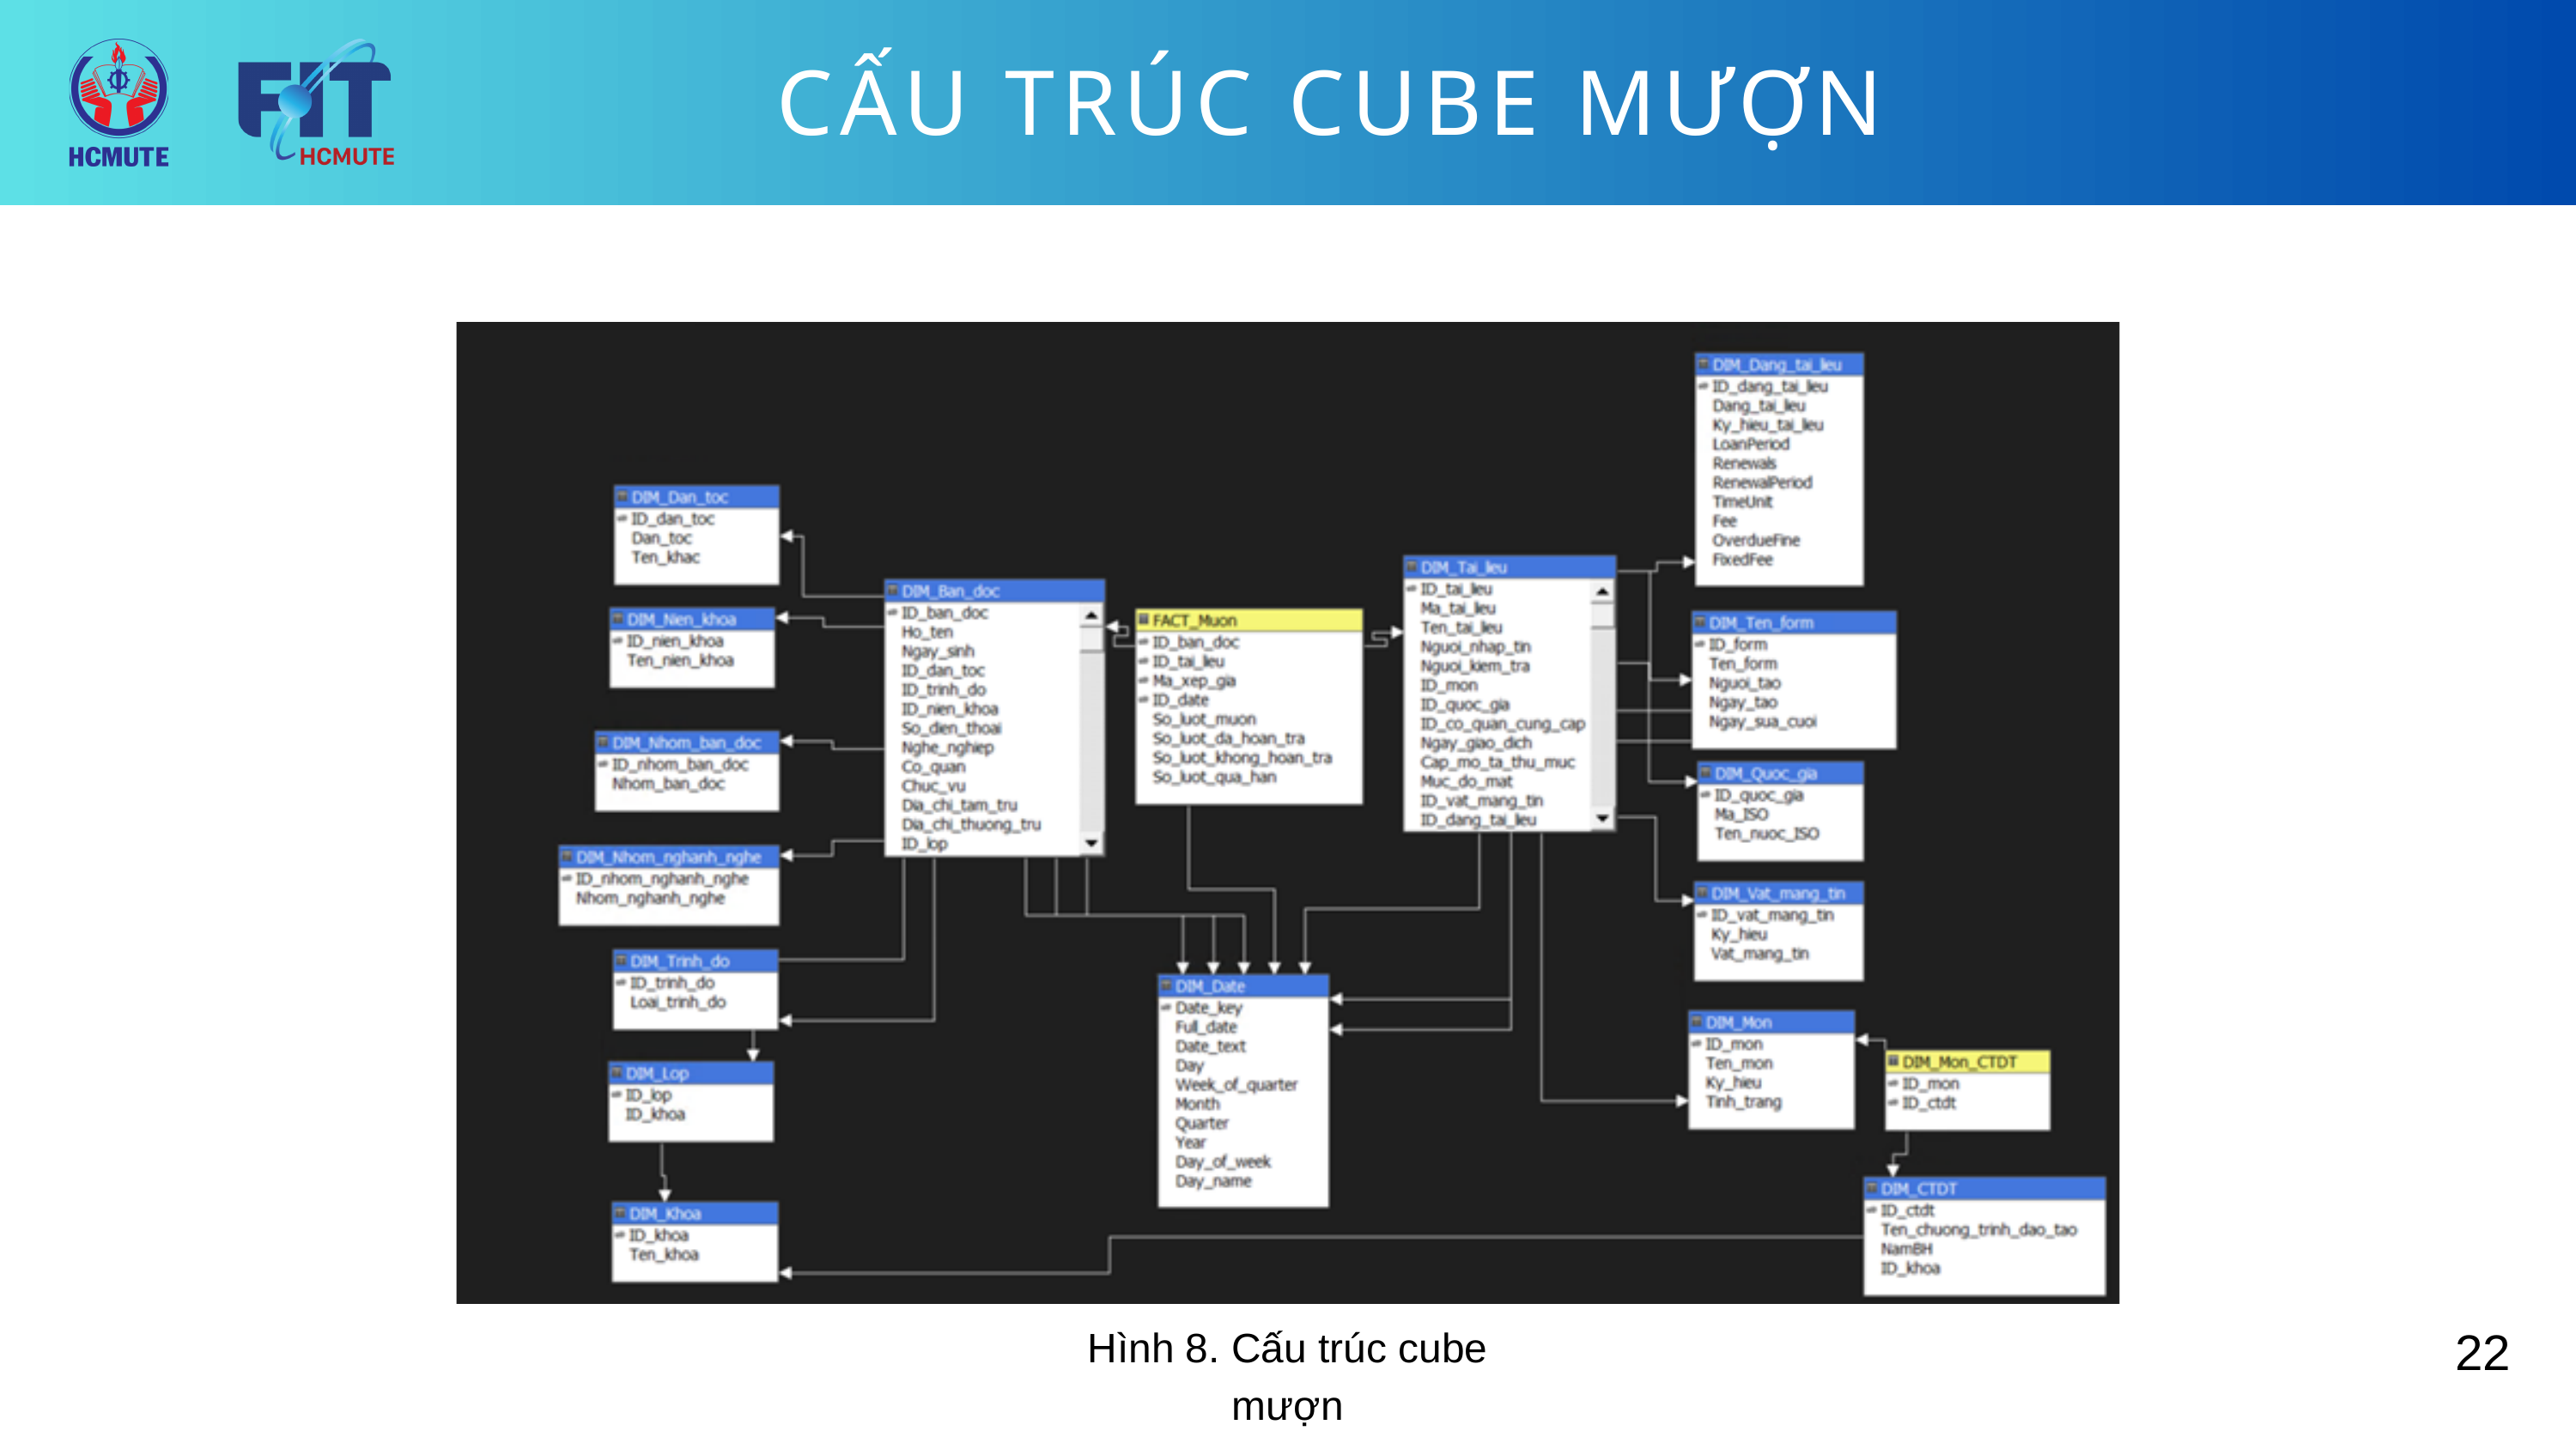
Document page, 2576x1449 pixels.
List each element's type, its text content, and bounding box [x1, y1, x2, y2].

text_box [456, 322, 2120, 1304]
text_box 22 [2446, 1310, 2519, 1381]
text_box Hình 8. Cấu trúc cube mượn [1026, 1313, 1550, 1428]
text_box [0, 0, 2576, 206]
